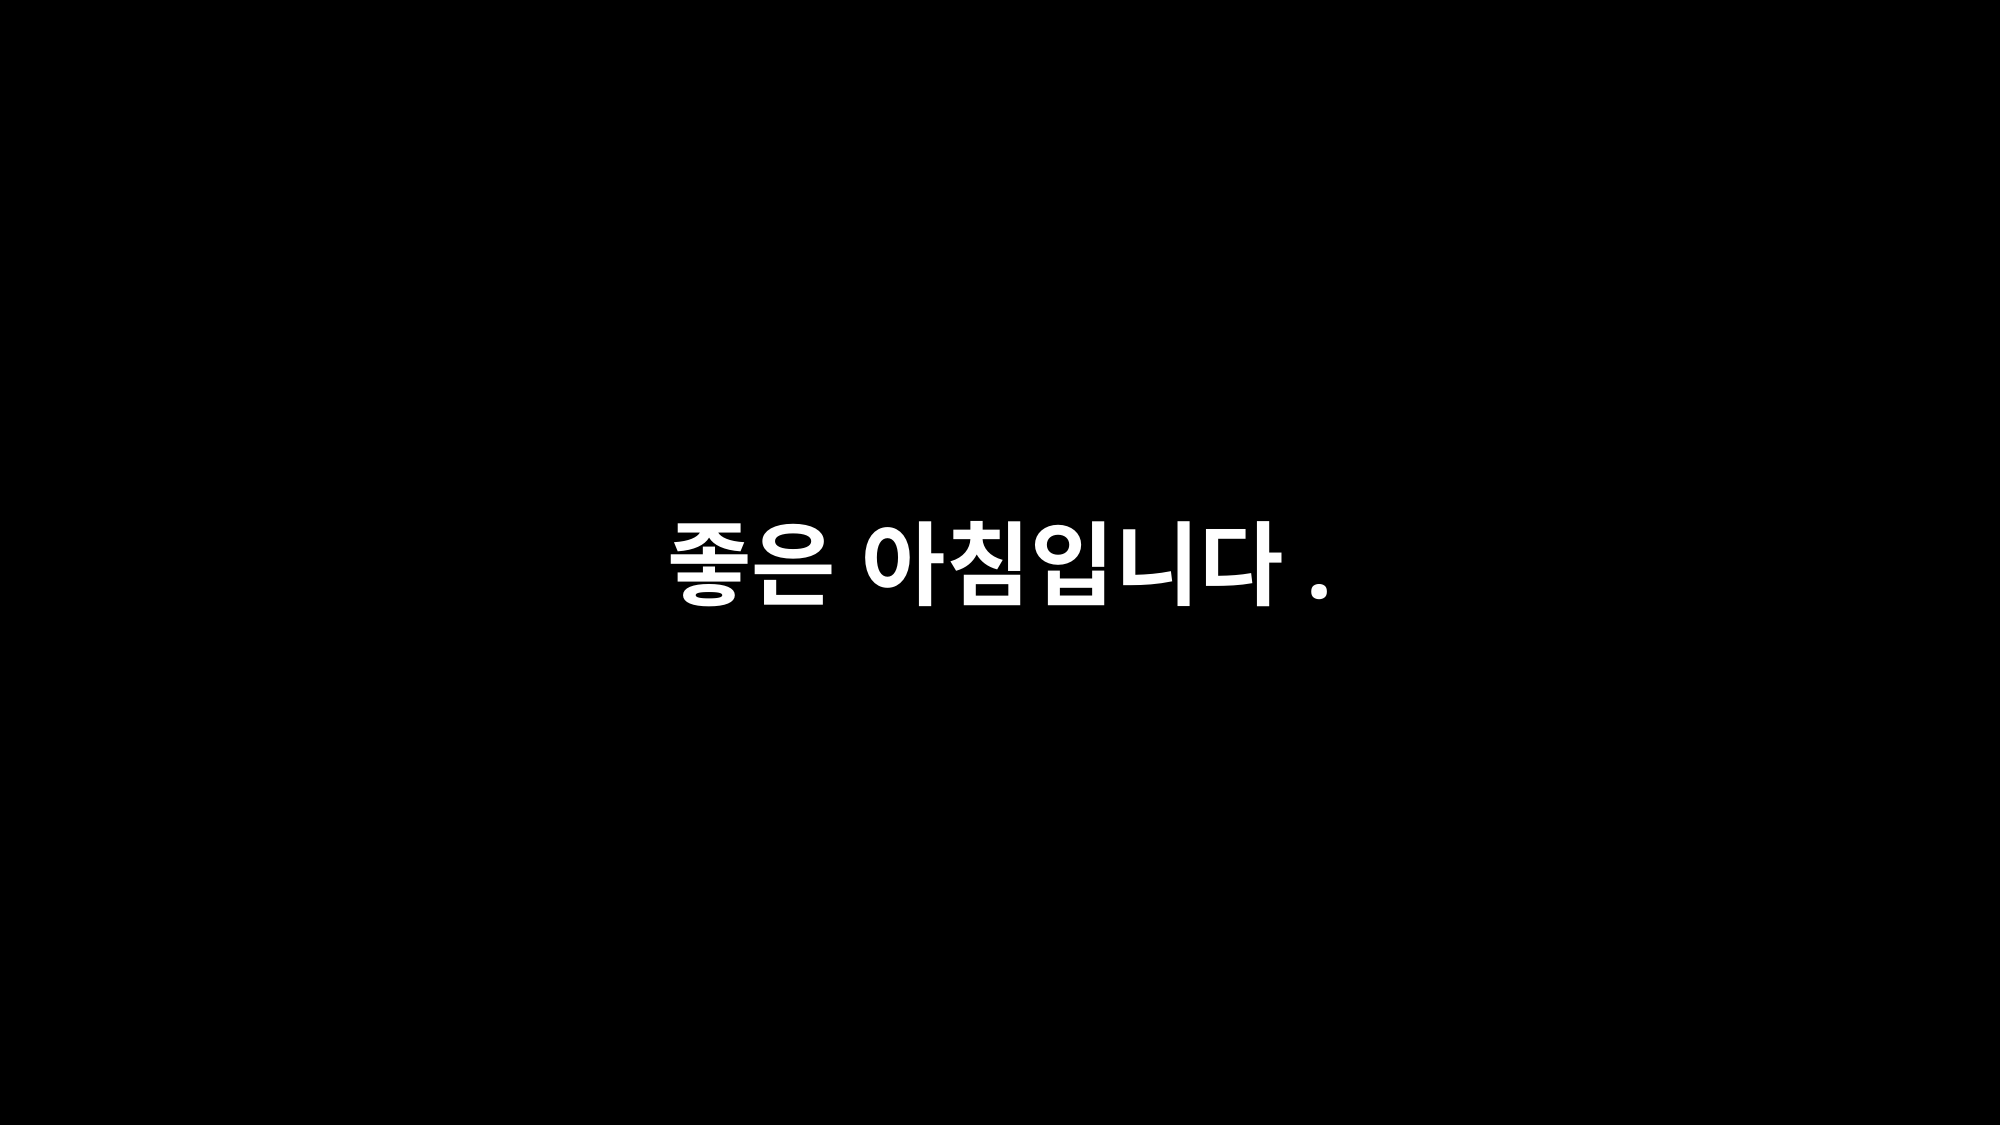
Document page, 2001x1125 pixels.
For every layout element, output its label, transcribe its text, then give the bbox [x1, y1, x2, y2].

text_box 좋은 아침입니다. [561, 499, 1438, 624]
